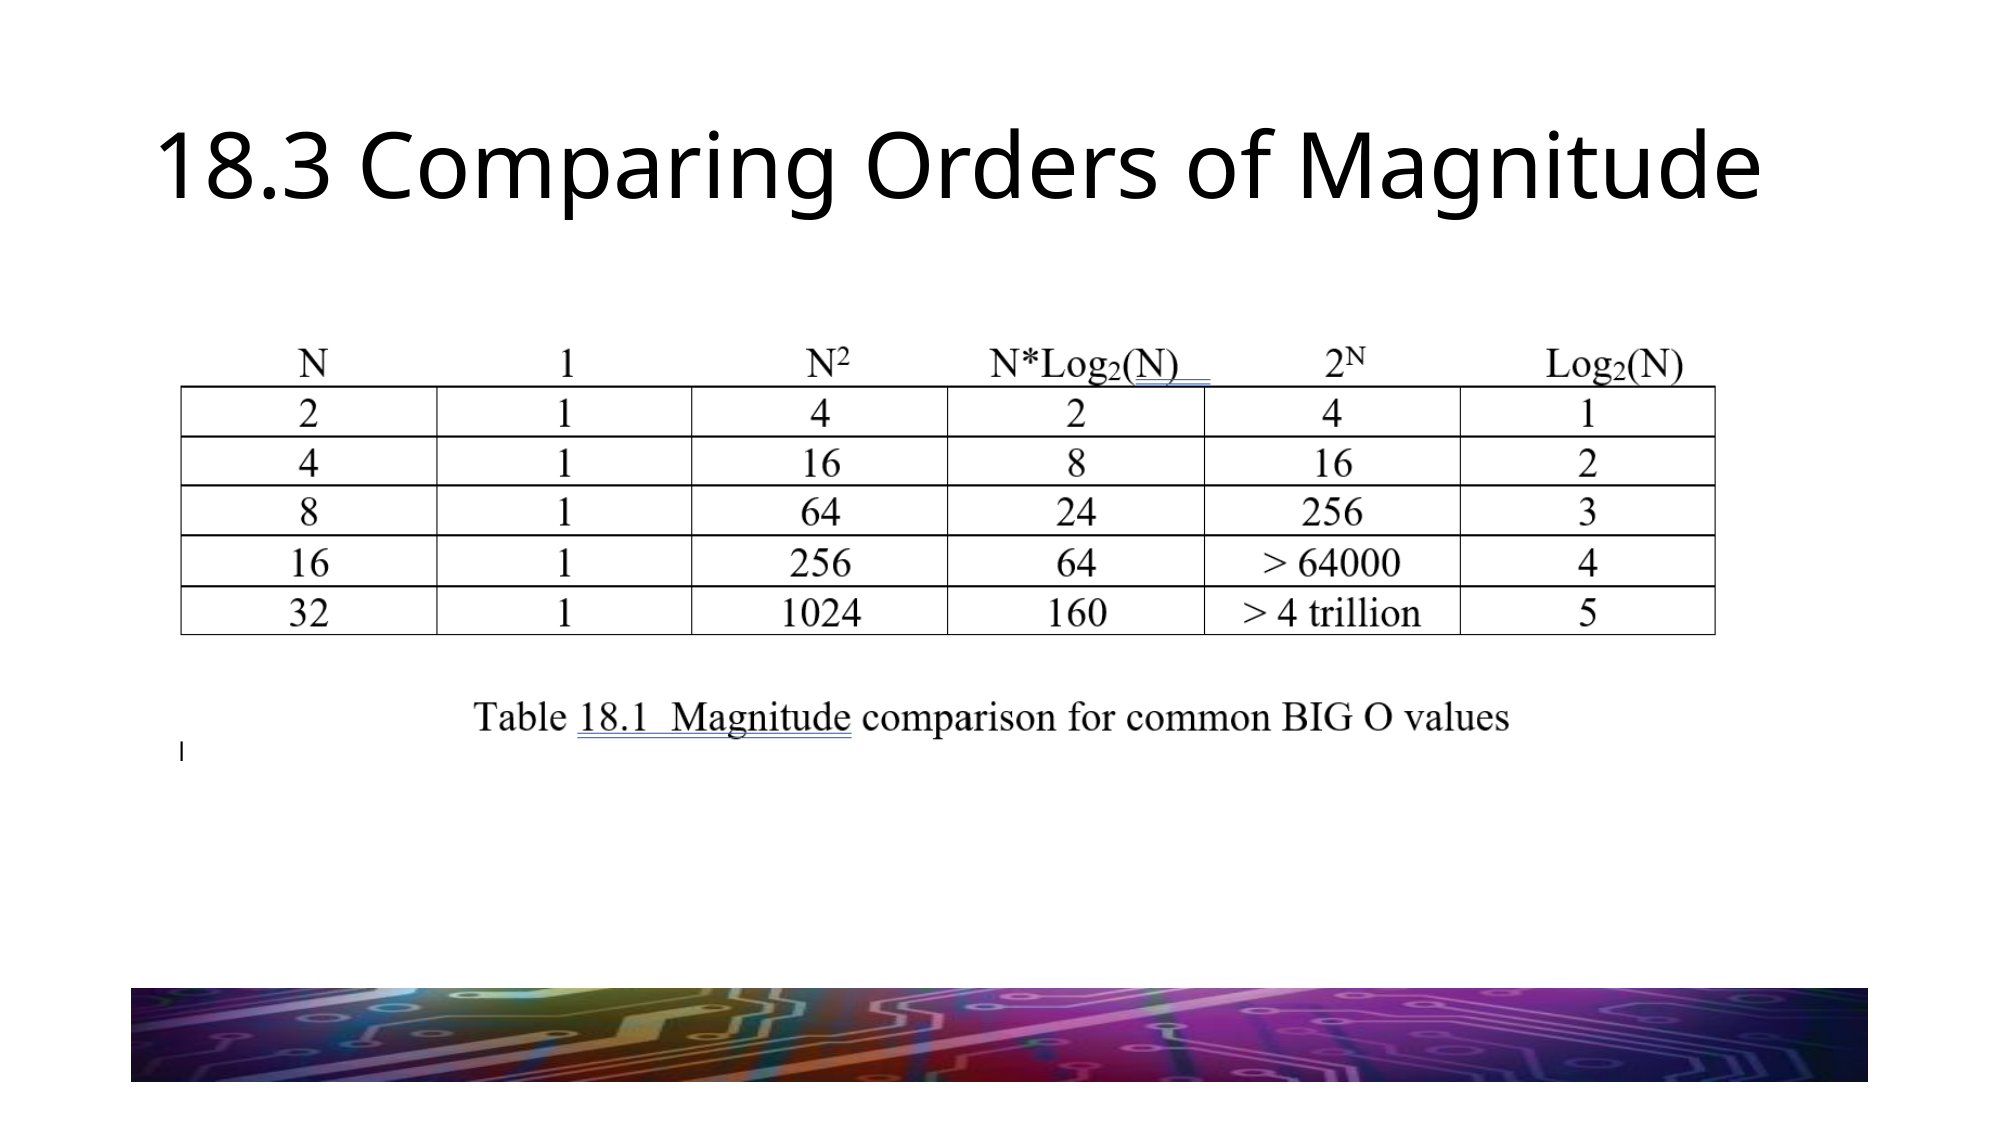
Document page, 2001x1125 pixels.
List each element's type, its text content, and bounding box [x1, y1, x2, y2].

picture [131, 988, 1869, 1083]
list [172, 314, 1758, 762]
title 18.3 Comparing Orders of Magnitude [137, 59, 1863, 278]
